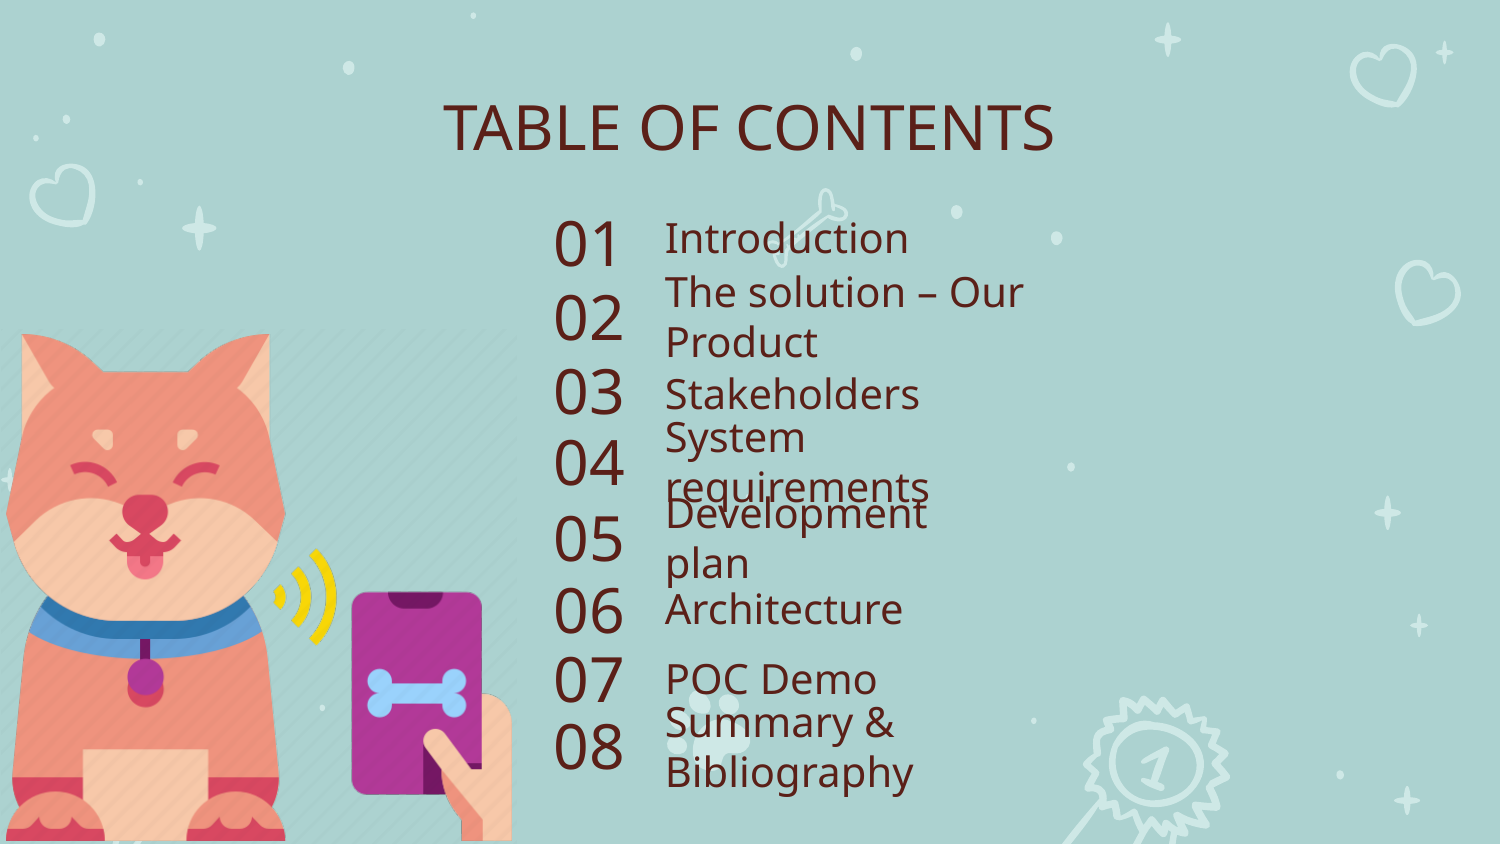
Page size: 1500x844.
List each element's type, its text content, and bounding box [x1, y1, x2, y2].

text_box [538, 705, 1051, 784]
title TABLE OF CONTENTS [51, 72, 1449, 167]
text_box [538, 202, 962, 275]
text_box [538, 569, 999, 638]
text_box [538, 497, 999, 569]
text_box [538, 350, 962, 420]
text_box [538, 421, 999, 497]
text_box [538, 276, 1095, 355]
picture [1, 329, 517, 844]
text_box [538, 638, 999, 705]
